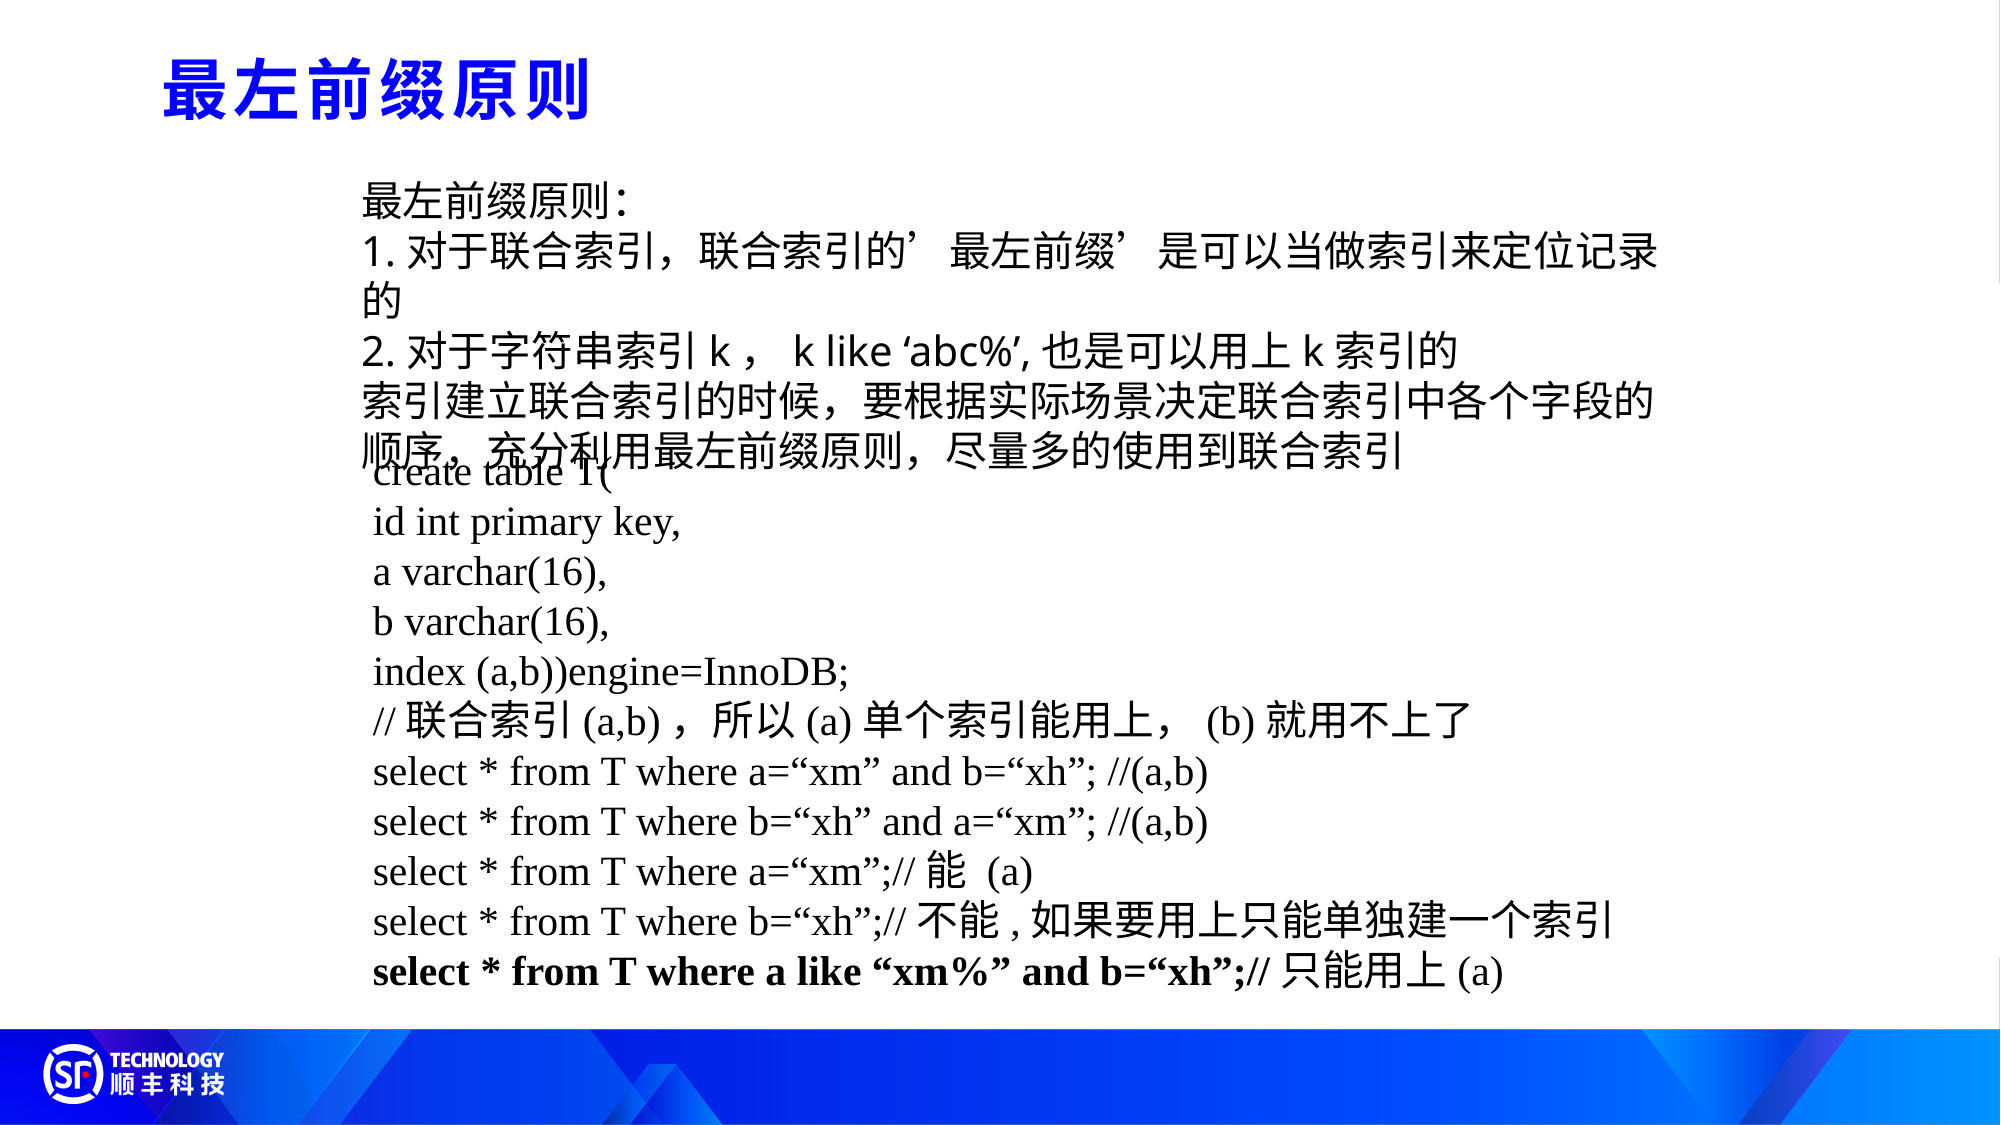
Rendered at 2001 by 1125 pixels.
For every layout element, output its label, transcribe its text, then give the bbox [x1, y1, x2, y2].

text_box 最左前缀原则： 1.对于联合索引，联合索引的’最左前缀’是可以当做索引来定位记录的 2.对于字符串索引k，k like ‘abc%’,也是可以用上k索引的 索引建立联合索引的时候，要根据实际场景决定联合索引中各个字段的顺序，充分利用最左前缀原则，尽量多的使用到联合索引 [346, 166, 1708, 482]
text_box create table T( id int primary key, a varchar(16), b varchar(16), index (a,b))engine=InnoDB; //联合索引(a,b)，所以(a)单个索引能用上，(b)就用不上了 select * from T where a=“xm” and b=“xh”; //(a,b) select * from T where b=“xh” and a=“xm”; //(a,b) select * from T where a=“xm”;//能 (a) select * from T where b=“xh”;//不能,如果要用上只能单独建一个索引 select * from T where a like “xm%” and b=“xh”;//只能用上(a) [358, 436, 1665, 1092]
text_box 最左前缀原则 [146, 41, 1103, 136]
picture [0, 0, 2000, 1125]
